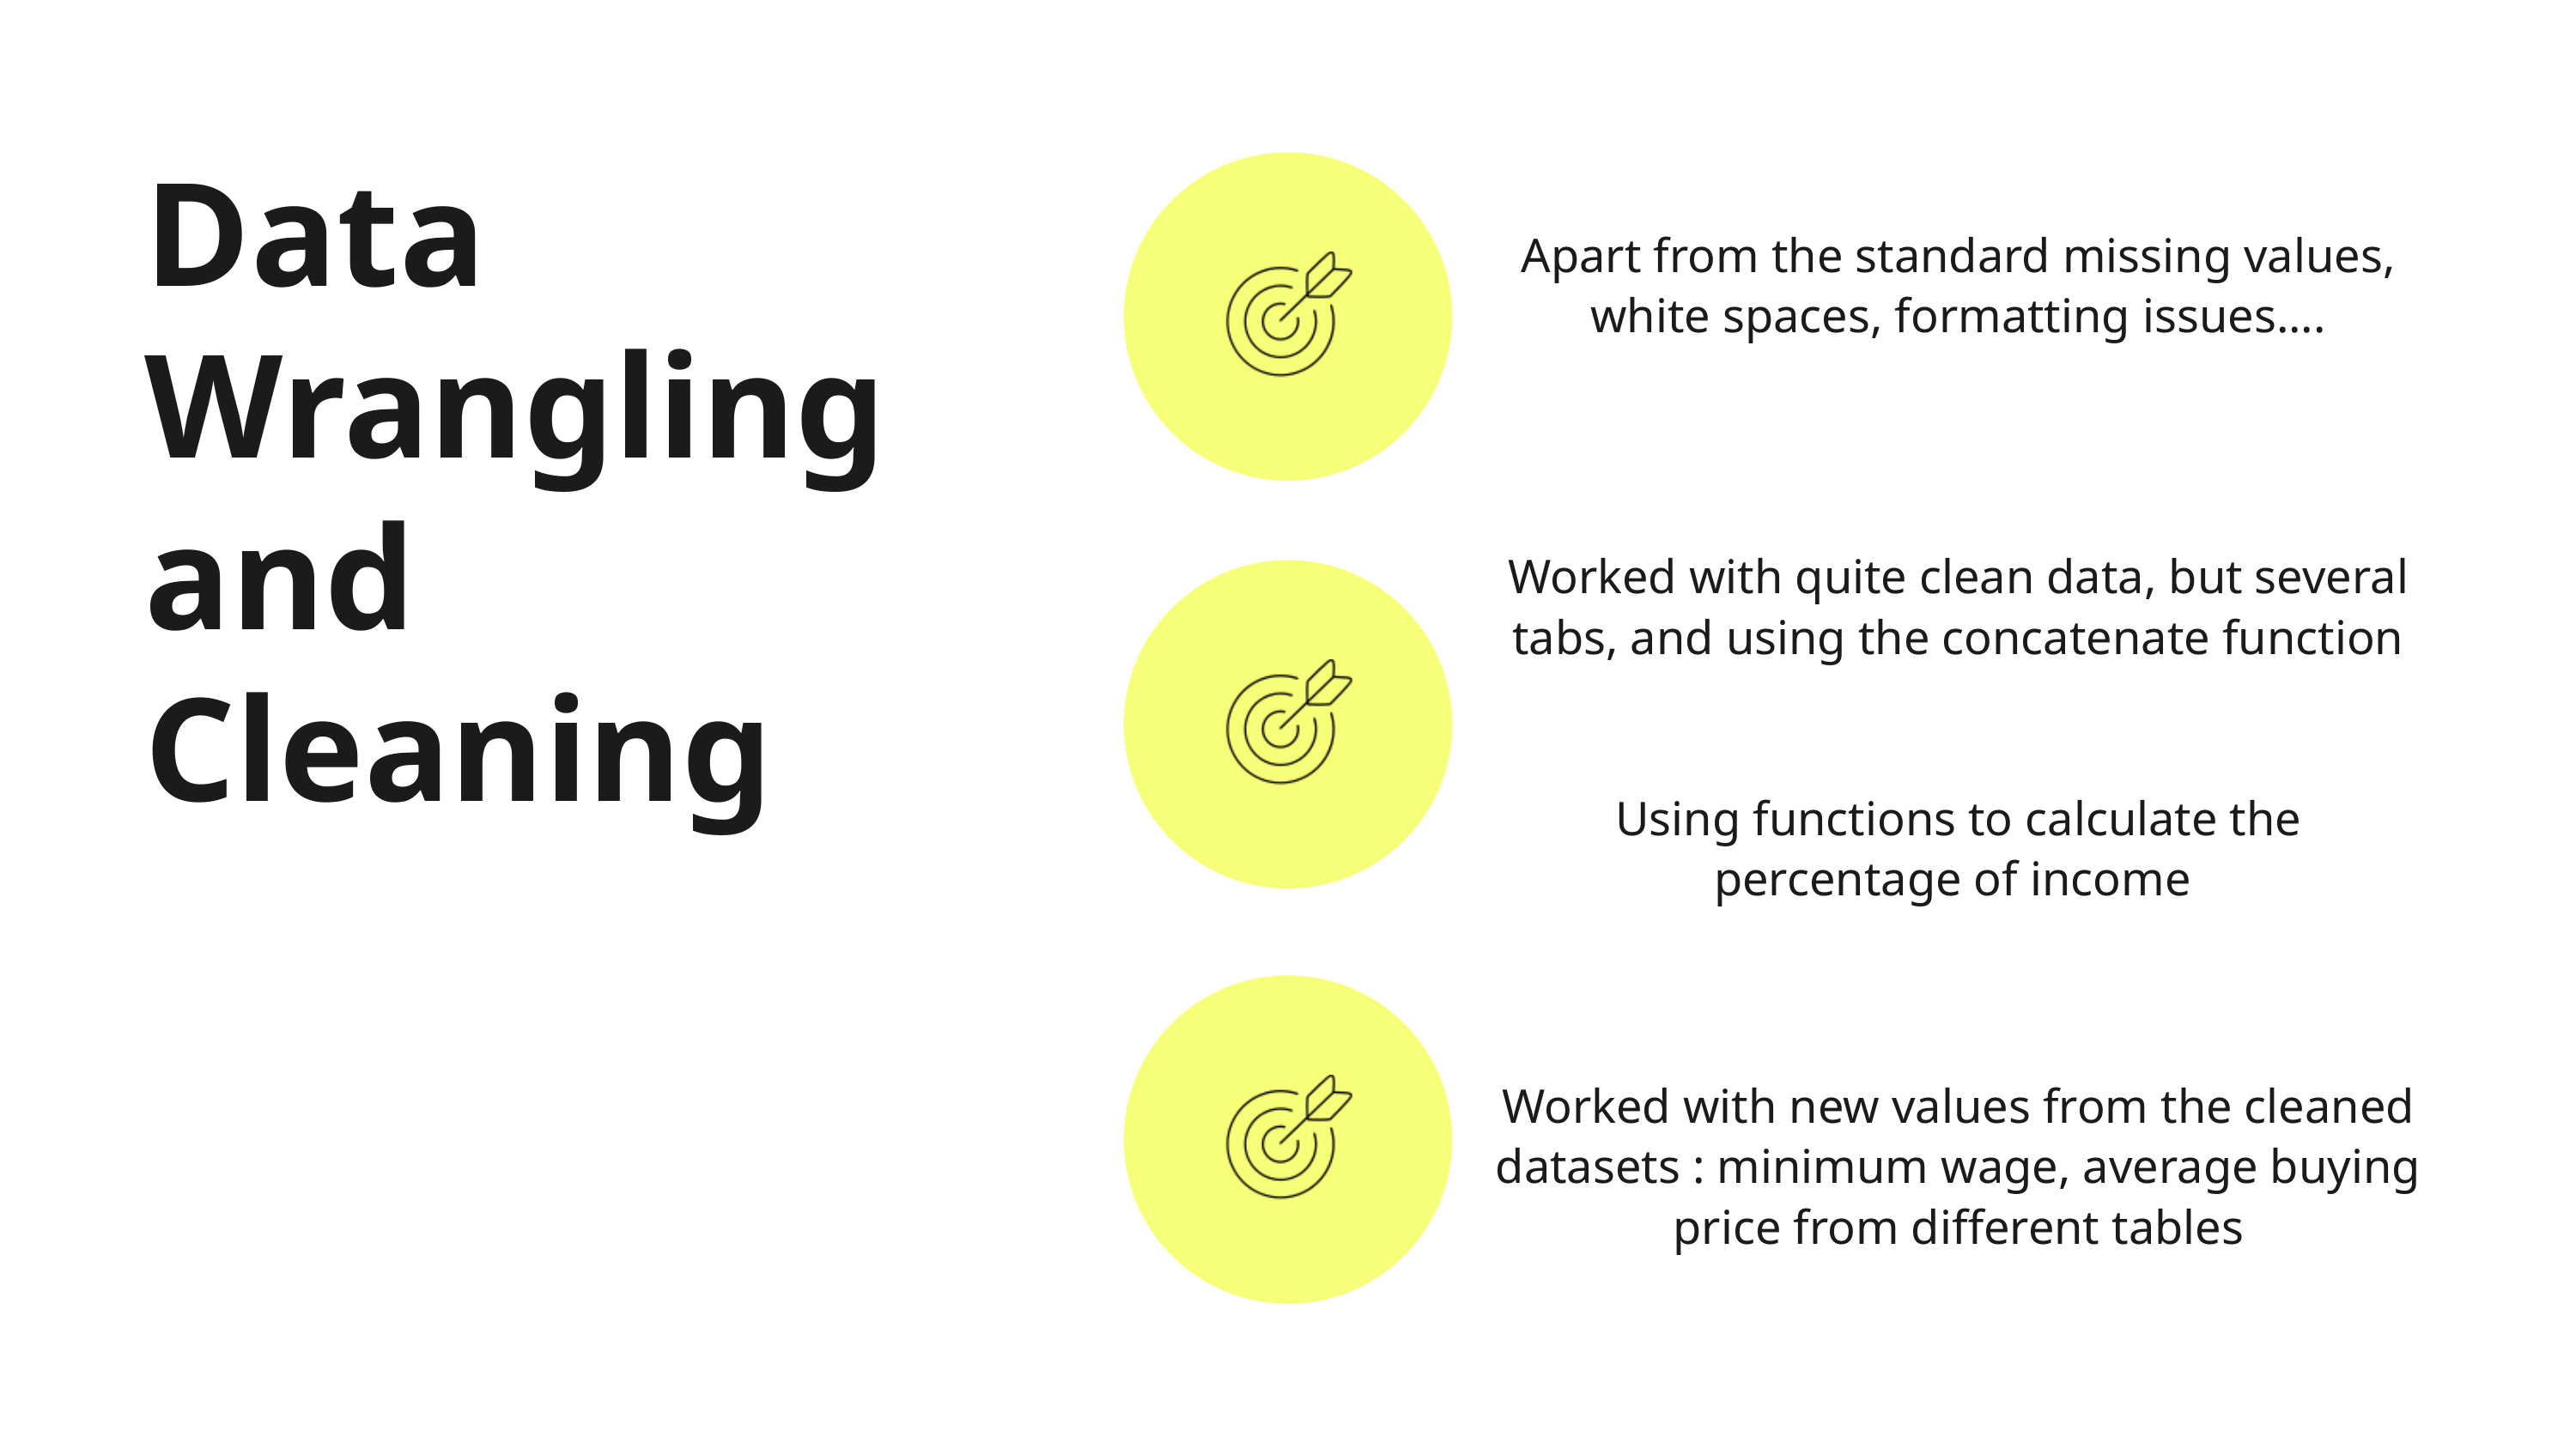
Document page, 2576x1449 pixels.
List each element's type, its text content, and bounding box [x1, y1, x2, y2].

text_box Worked with quite clean data, but several tabs, and using the concatenate function Using functions to calculate the percentage of income [1485, 543, 2432, 906]
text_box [1123, 152, 1453, 482]
text_box Data Wrangling and Cleaning [144, 143, 921, 831]
text_box Worked with new values from the cleaned datasets : minimum wage, average buying price from different tables [1485, 1071, 2432, 1254]
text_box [1123, 560, 1453, 889]
text_box Apart from the standard missing values, white spaces, formatting issues.... [1485, 221, 2432, 343]
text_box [1123, 975, 1453, 1304]
